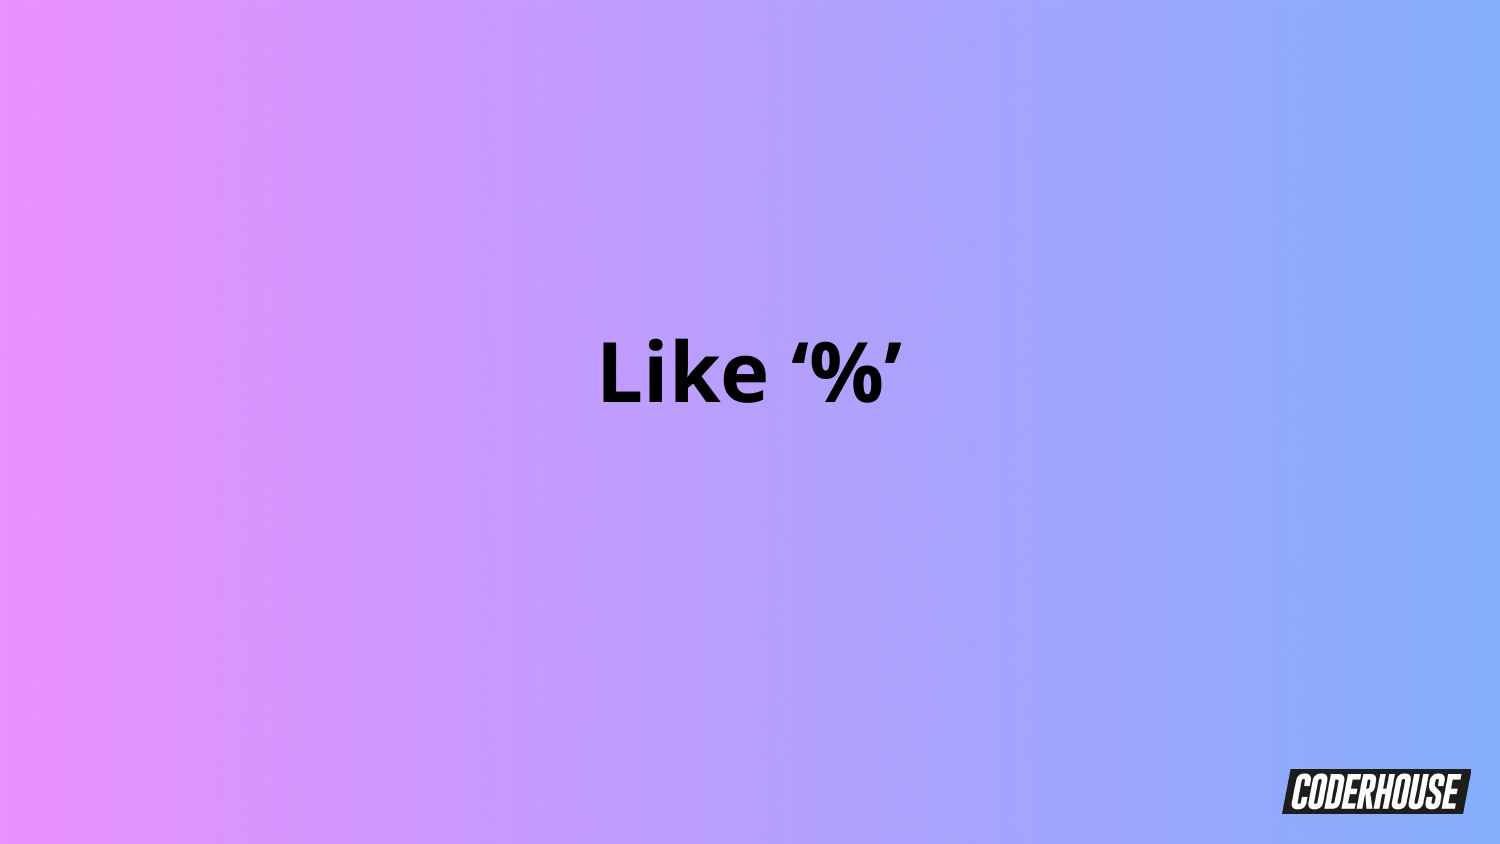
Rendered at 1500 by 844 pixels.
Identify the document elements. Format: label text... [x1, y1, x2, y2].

picture [0, 0, 1500, 844]
text_box Like ‘%’ [239, 315, 1261, 436]
